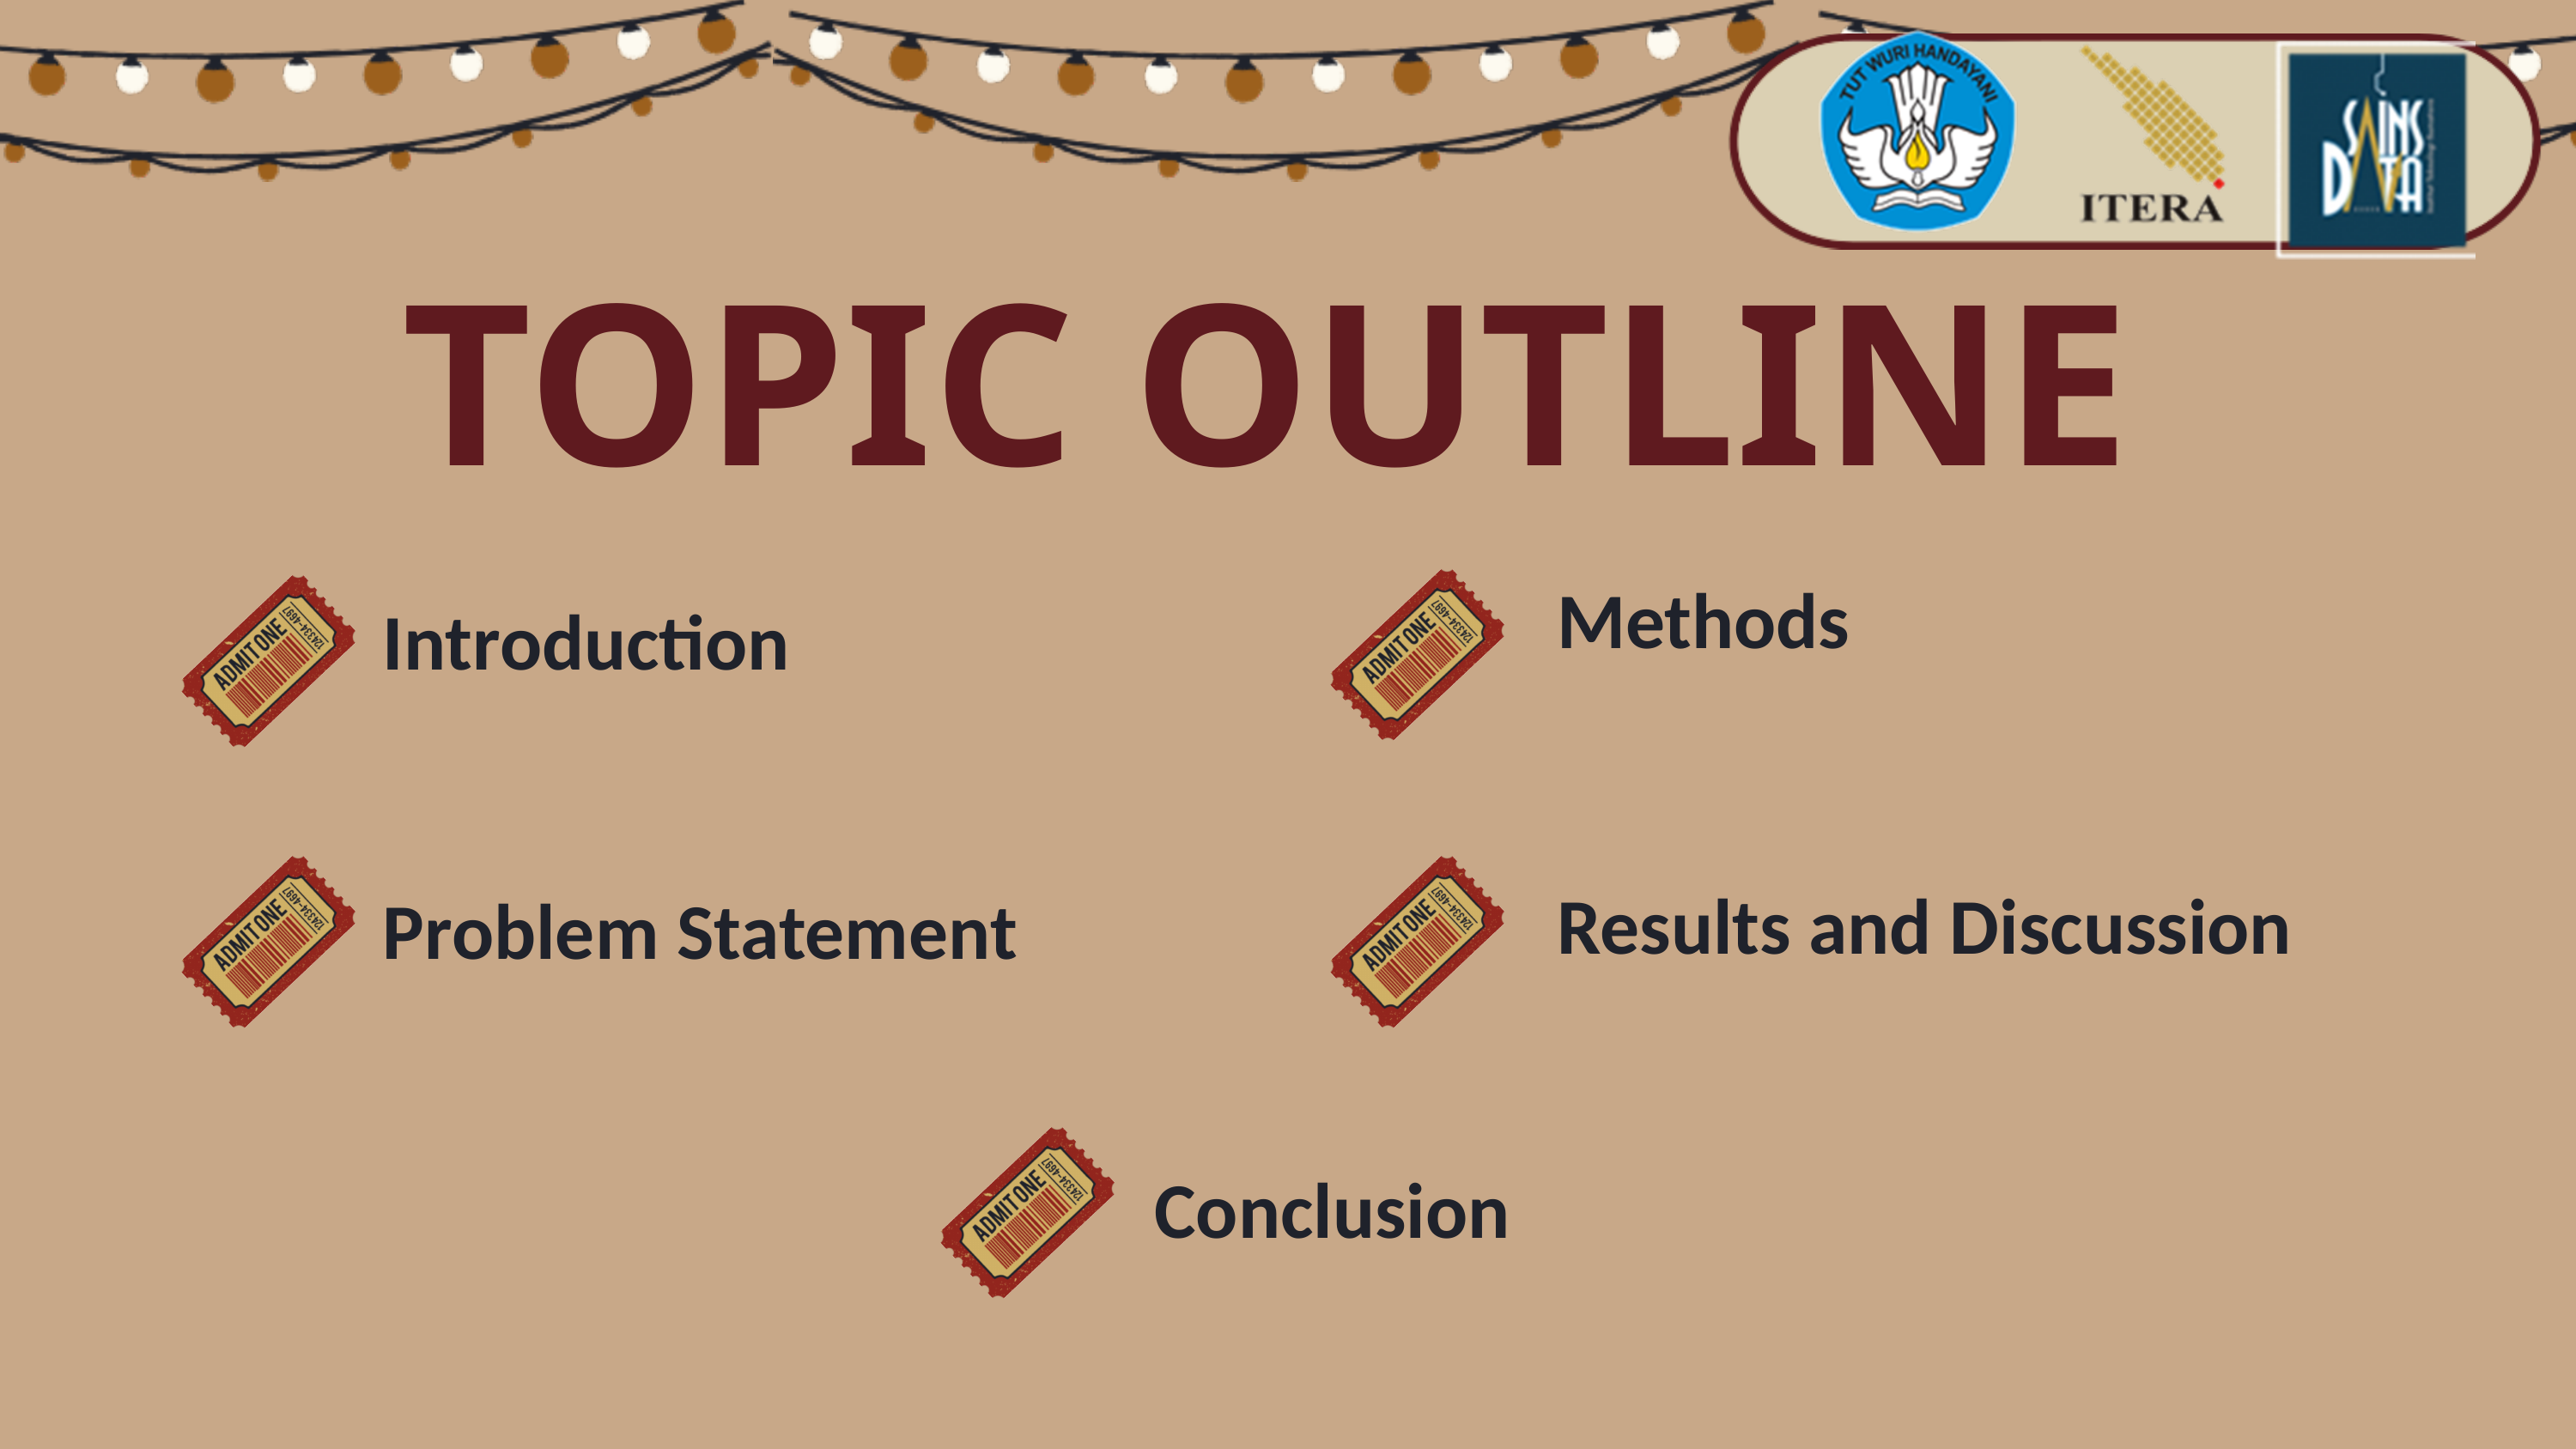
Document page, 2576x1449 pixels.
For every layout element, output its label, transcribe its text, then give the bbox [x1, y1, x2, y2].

picture [1325, 851, 1510, 1033]
text_box Results and Discussion [1557, 911, 2478, 971]
picture [1325, 564, 1510, 745]
picture [176, 570, 361, 752]
text_box Introduction [382, 627, 1288, 686]
text_box Problem Statement [382, 894, 1288, 975]
text_box TOPIC OUTLINE [181, 324, 2352, 511]
picture [935, 1122, 1120, 1303]
text_box Methods [1557, 605, 2478, 664]
picture [176, 851, 361, 1033]
text_box Conclusion [1154, 1195, 2075, 1254]
picture [0, 0, 2576, 262]
